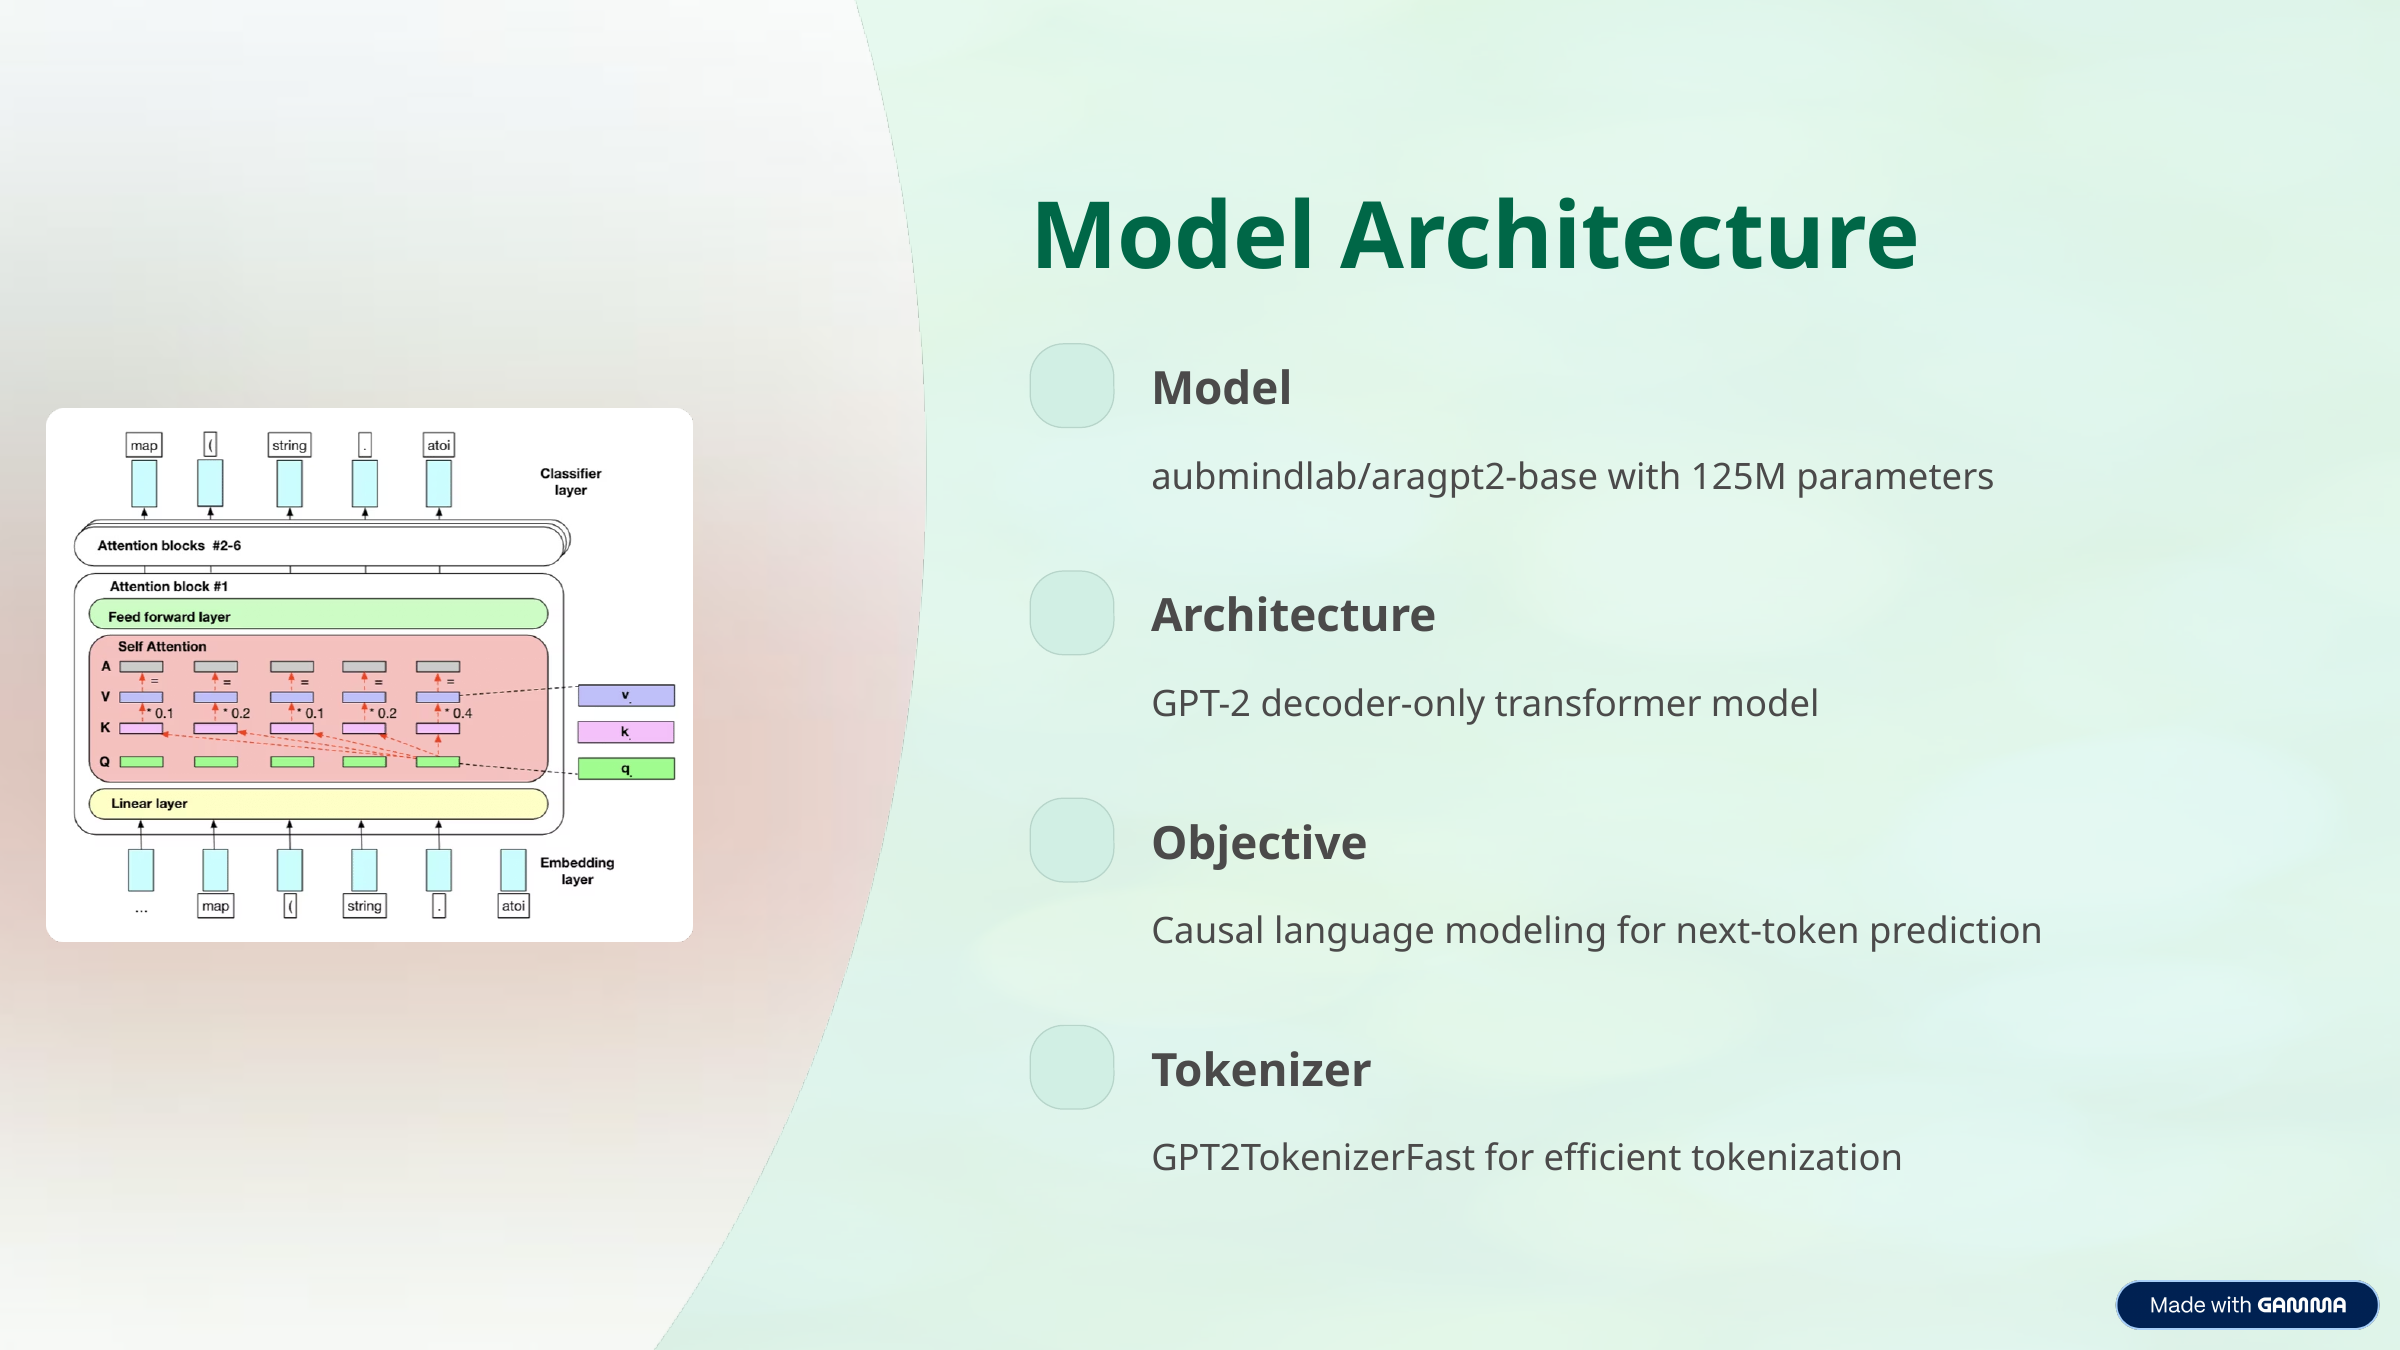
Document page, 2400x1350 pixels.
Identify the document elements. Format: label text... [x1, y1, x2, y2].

text_box Architecture [1151, 583, 1617, 642]
picture [0, 0, 945, 1350]
picture [2106, 1271, 2389, 1339]
text_box aubmindlab/aragpt2-base with 125M parameters [1151, 437, 2270, 497]
text_box Causal language modeling for next-token prediction [1151, 891, 2270, 951]
text_box Model Architecture [1030, 171, 1961, 289]
text_box GPT2TokenizerFast for efficient tokenization [1151, 1118, 2270, 1179]
text_box Tokenizer [1151, 1038, 1617, 1097]
text_box [1030, 343, 1114, 428]
text_box GPT-2 decoder-only transformer model [1151, 664, 2270, 724]
text_box [1030, 1025, 1114, 1110]
text_box Objective [1151, 810, 1617, 869]
text_box [1030, 798, 1114, 882]
text_box [1030, 571, 1114, 655]
text_box Model [1151, 356, 1617, 415]
